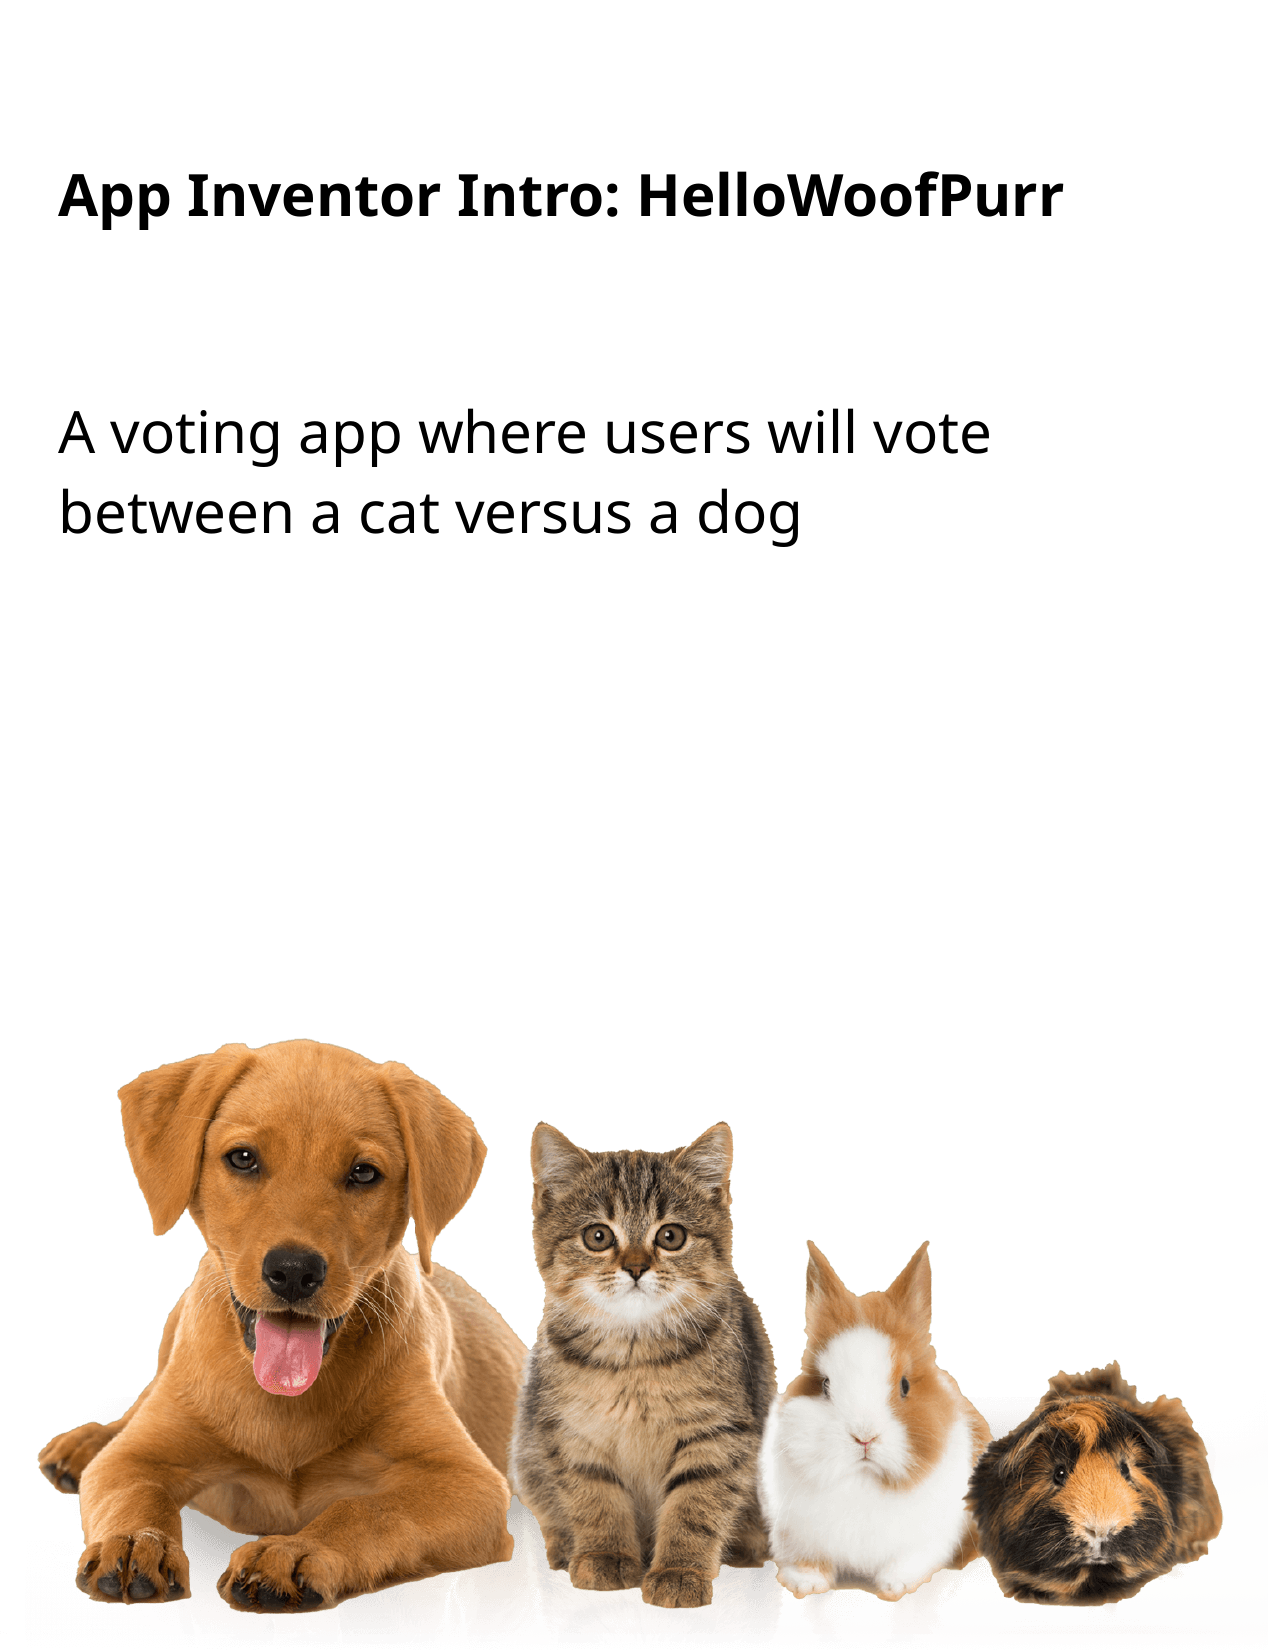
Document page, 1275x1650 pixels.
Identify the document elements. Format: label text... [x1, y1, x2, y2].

list A voting app where users will vote between a cat versus a dog [43, 369, 1232, 1036]
title App Inventor Intro: HelloWoofPurr [43, 142, 1232, 327]
picture [0, 1038, 1275, 1650]
